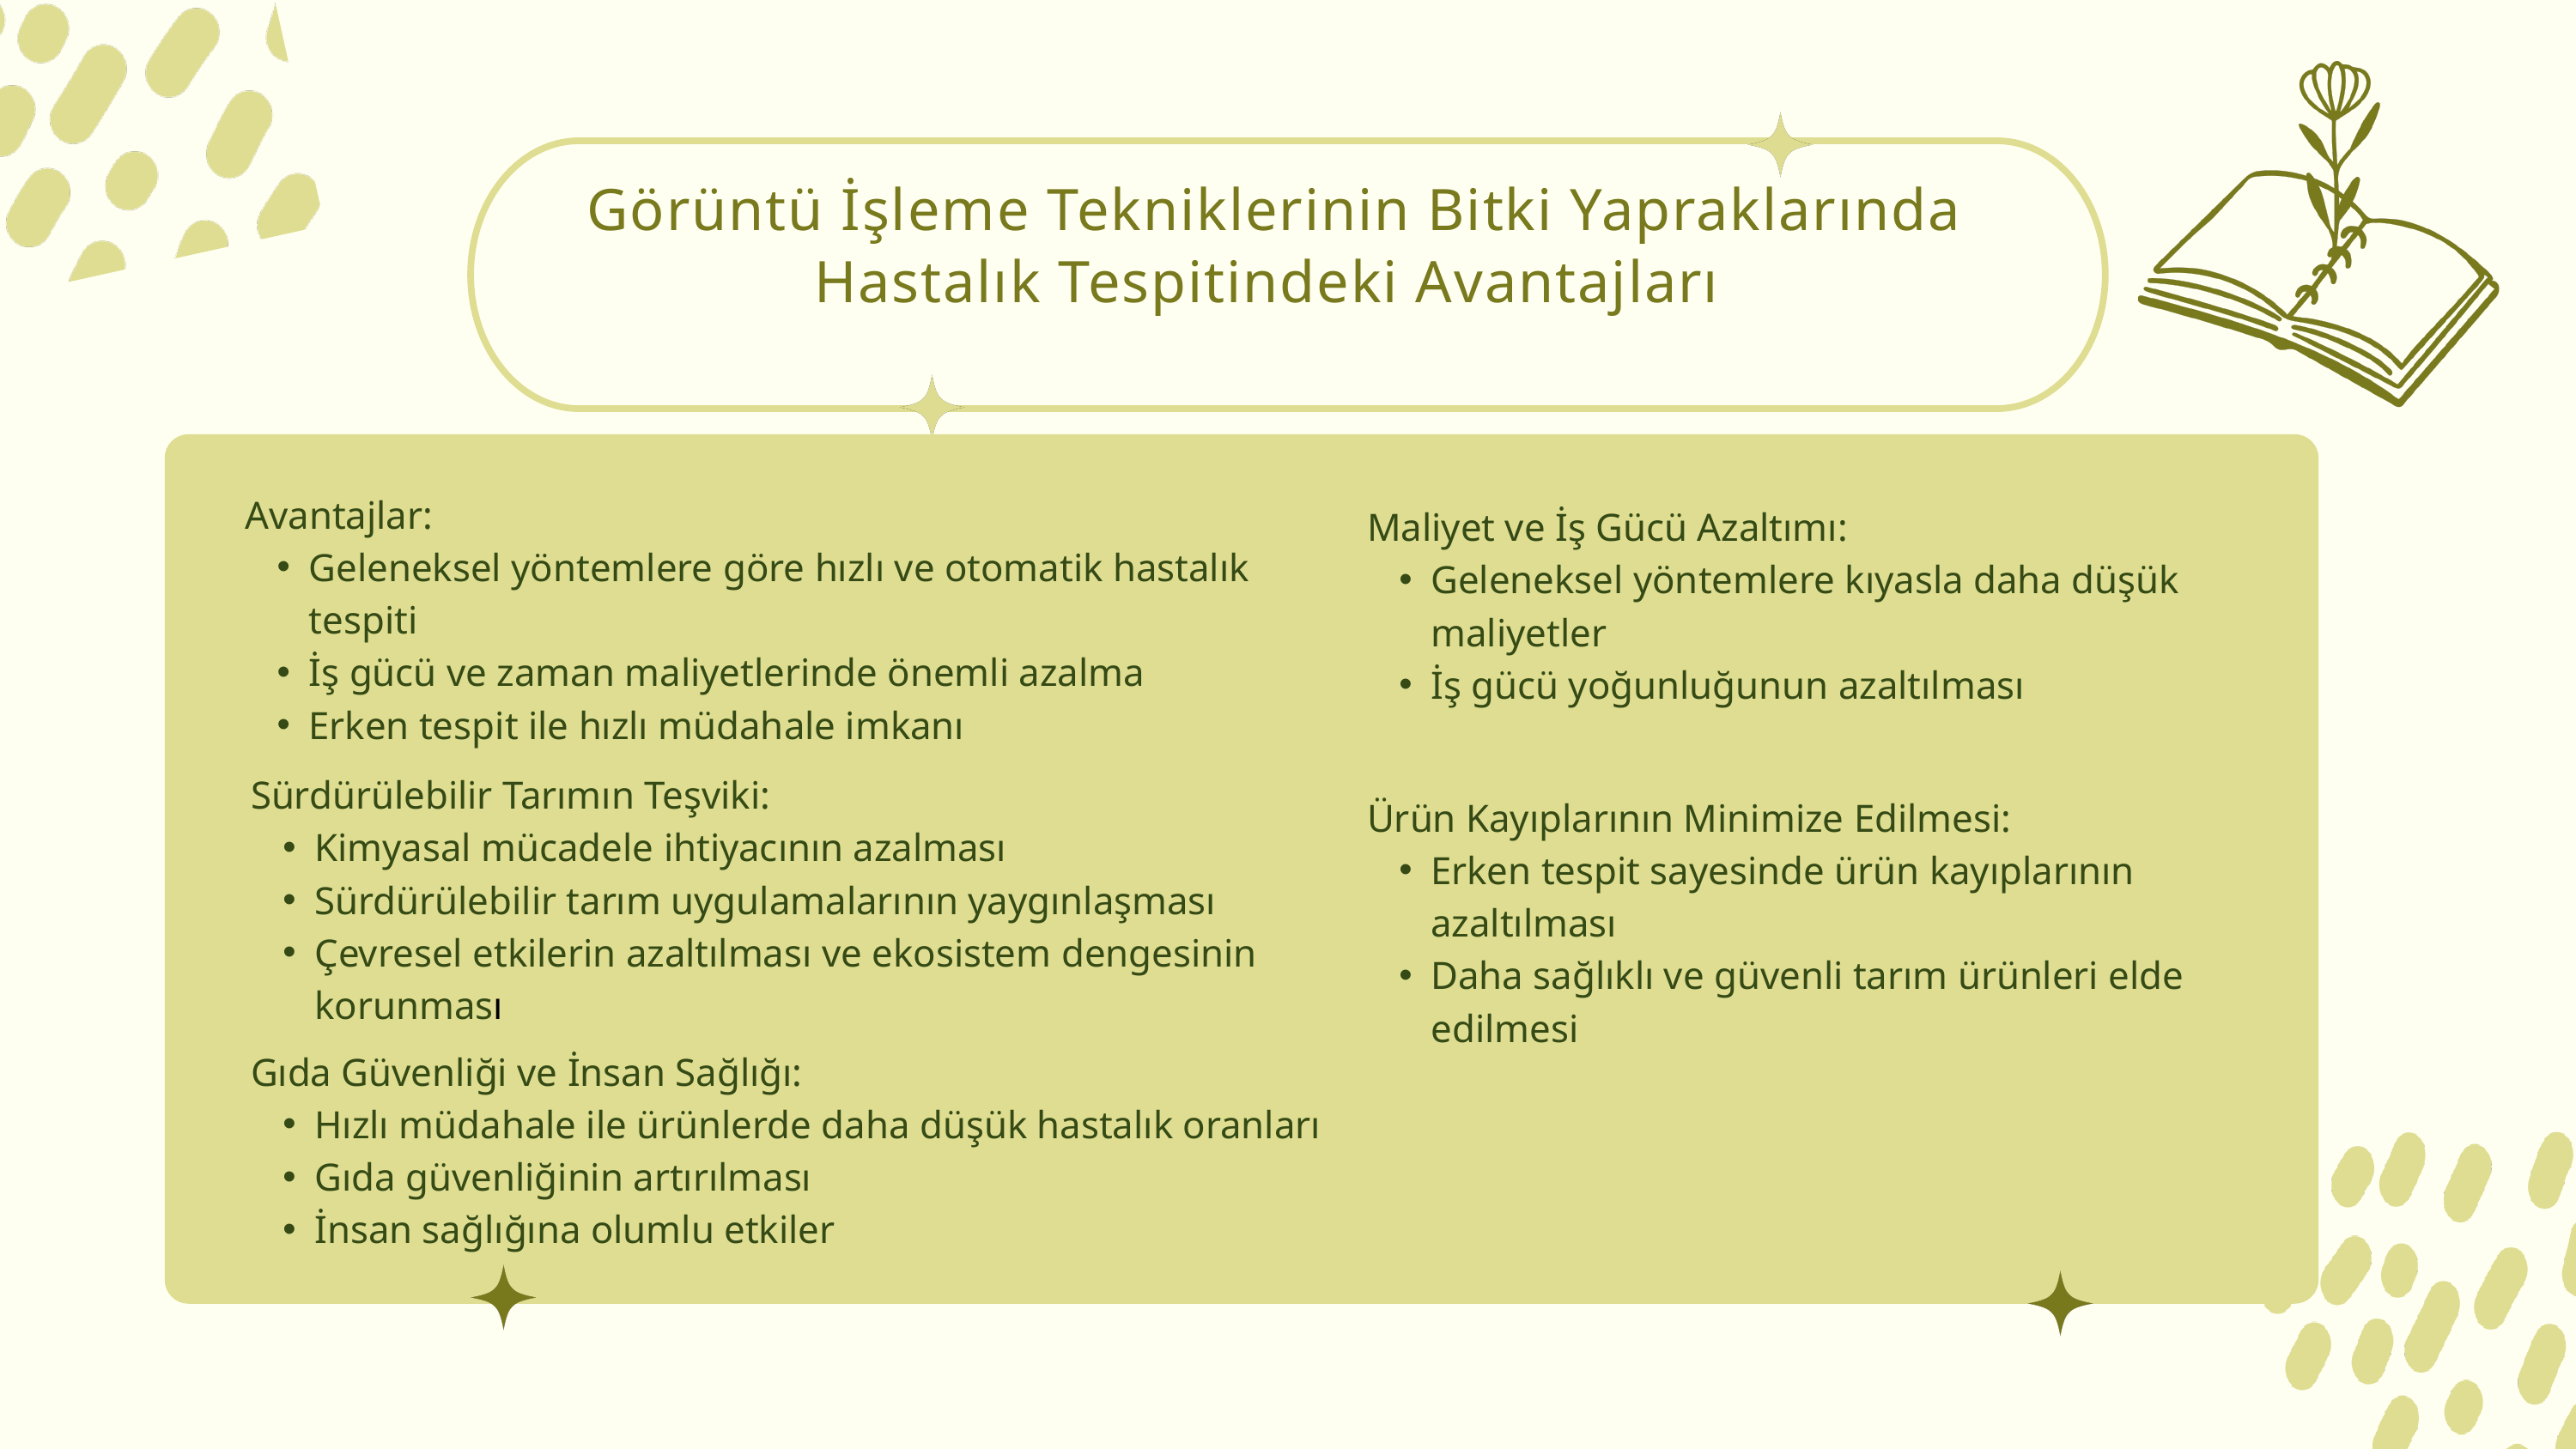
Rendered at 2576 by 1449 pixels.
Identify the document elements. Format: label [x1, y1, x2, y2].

text_box [470, 140, 2105, 409]
text_box [471, 1313, 537, 1331]
text_box [164, 433, 2319, 1304]
text_box [1747, 112, 1814, 140]
text_box [2258, 1130, 2576, 1449]
text_box [2027, 1313, 2094, 1337]
text_box [899, 419, 965, 432]
text_box [2137, 60, 2500, 408]
text_box [0, 0, 325, 298]
